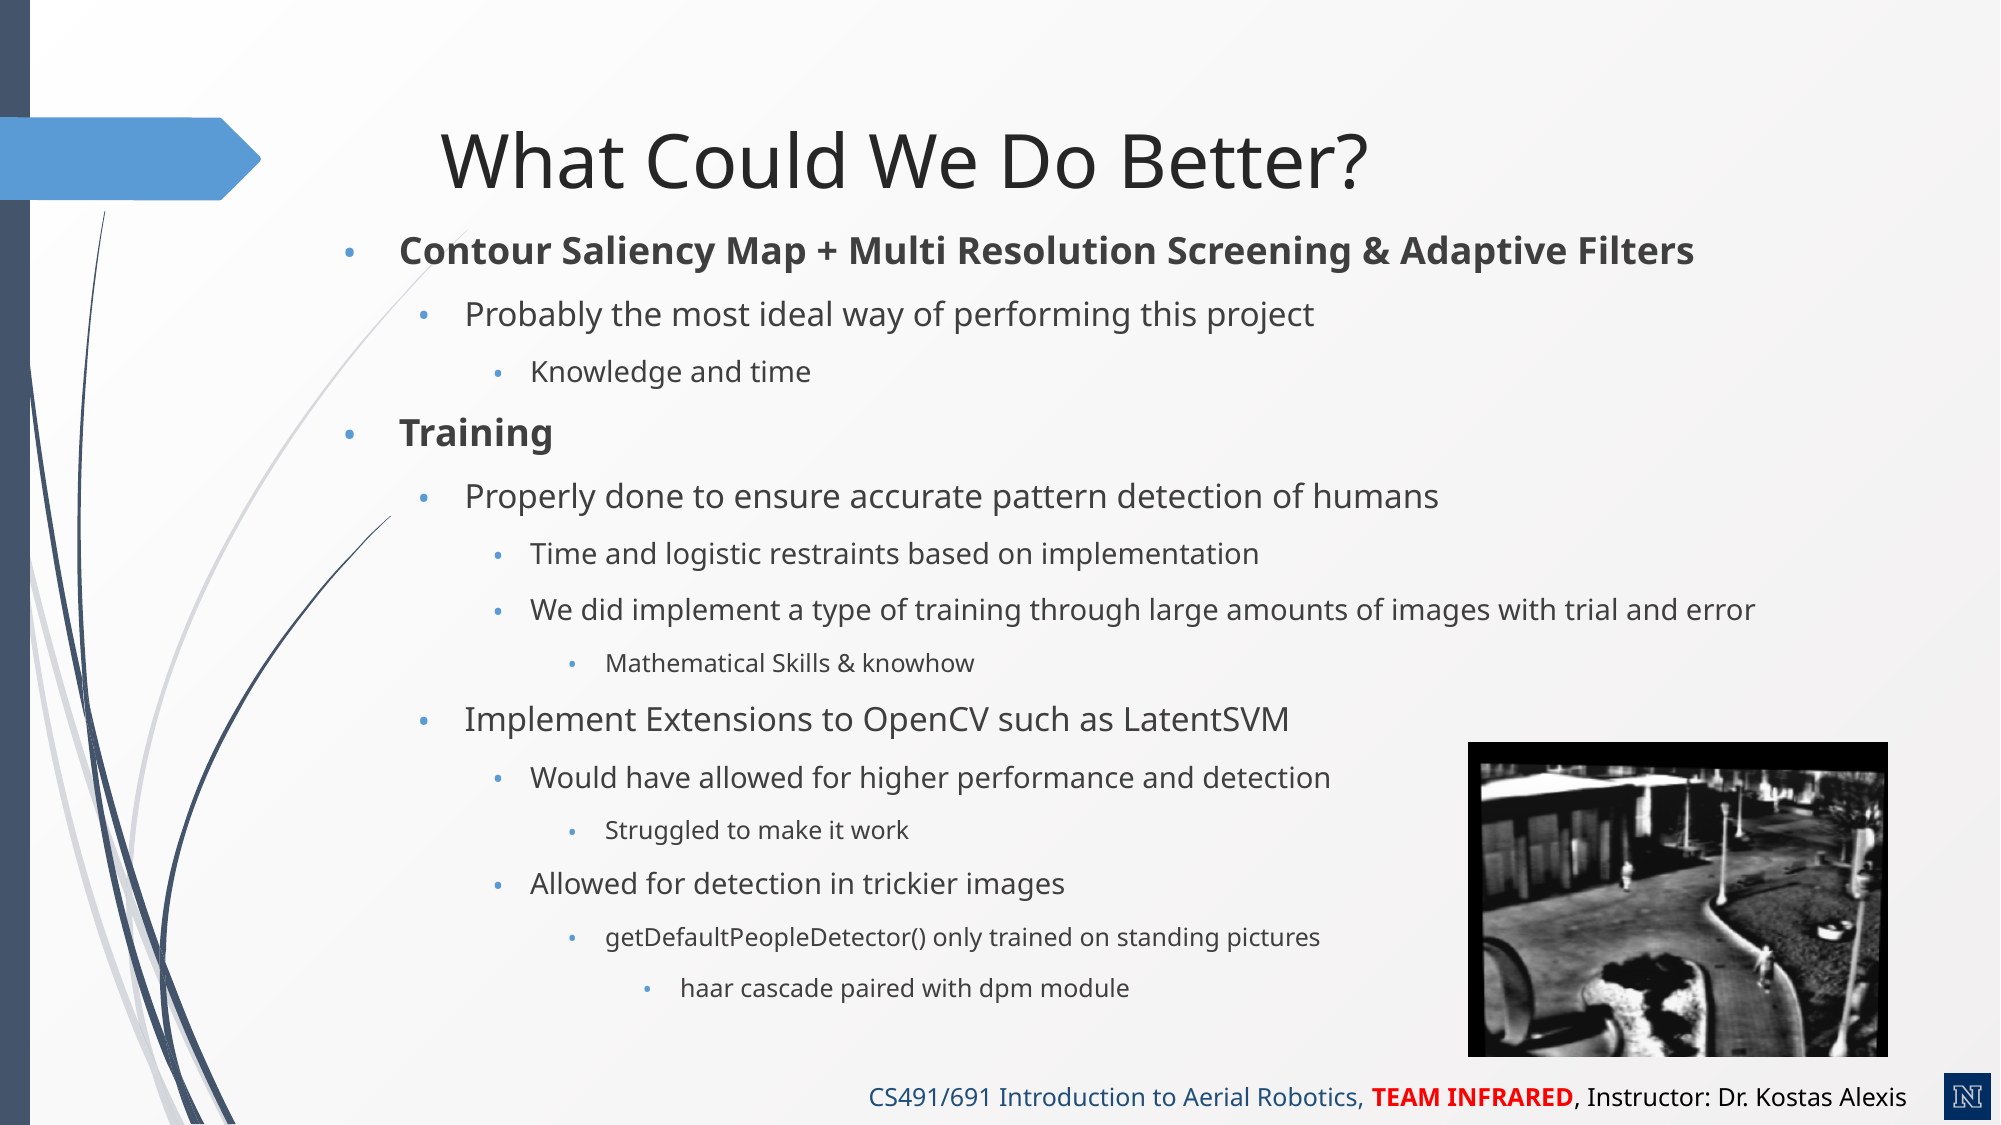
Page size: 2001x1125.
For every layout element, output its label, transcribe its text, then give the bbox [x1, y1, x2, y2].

list Contour Saliency Map + Multi Resolution Screening & Adaptive Filters Probably the most ideal way of performing this project Knowledge and time Training Properly done to ensure accurate pattern detection of humans Time and logistic restraints based on implementation We did implement a type of training through large amounts of images with trial and error Mathematical Skills & knowhow Implement Extensions to OpenCV such as LatentSVM Would have allowed for higher performance and detection Struggled to make it work Allowed for detection in trickier images getDefaultPeopleDetector() only trained on standing pictures haar cascade paired with dpm module [327, 219, 1985, 906]
text_box CS491/691 Introduction to Aerial Robotics, TEAM INFRARED, Instructor: Dr. Kostas Alexis [706, 1073, 1930, 1119]
picture [1944, 1073, 1991, 1120]
title What Could We Do Better? [425, 106, 1888, 219]
picture [1468, 742, 1888, 1058]
